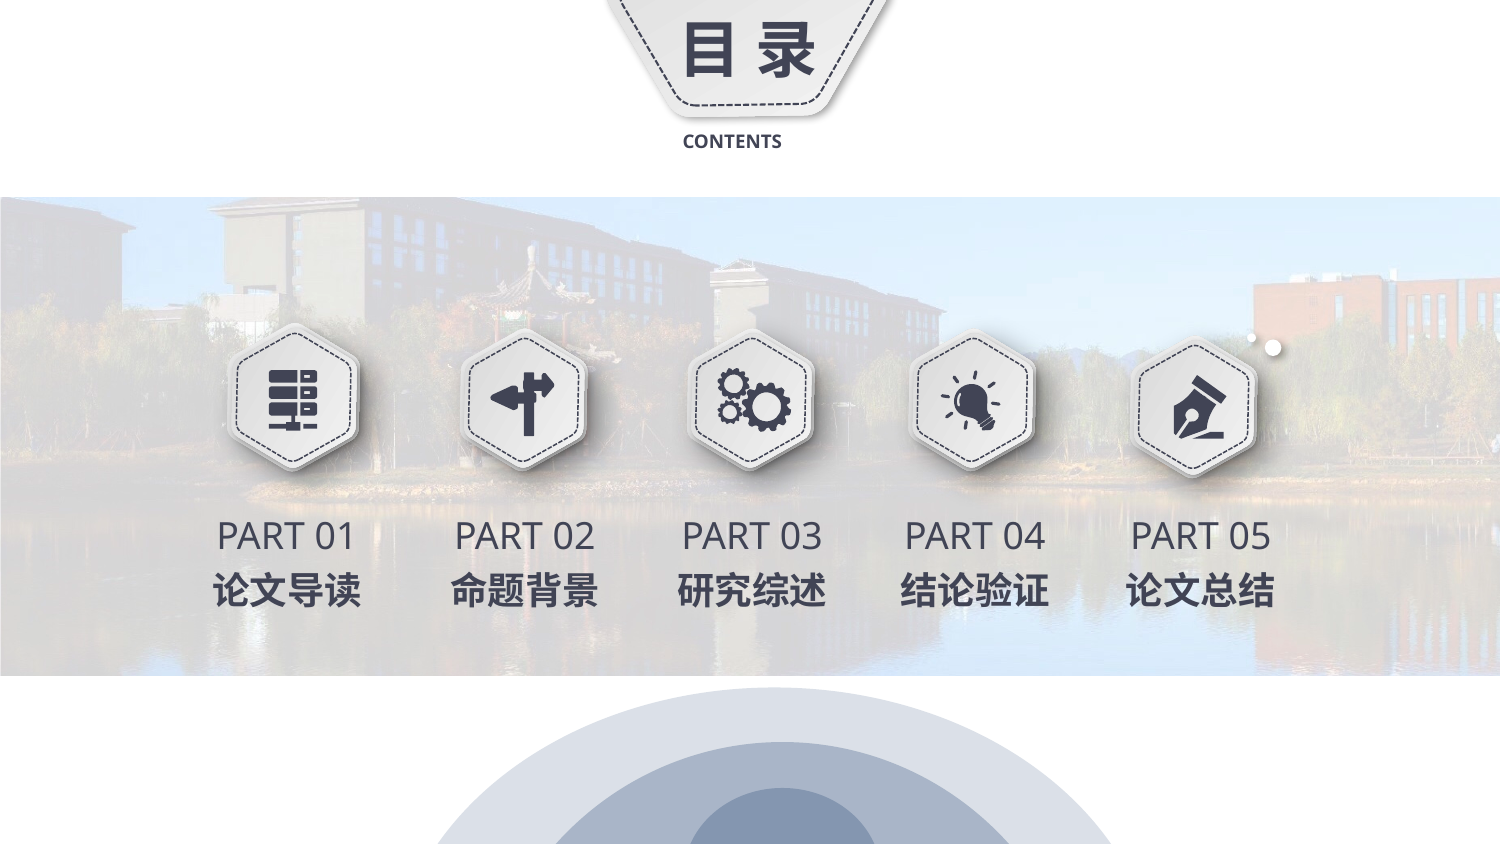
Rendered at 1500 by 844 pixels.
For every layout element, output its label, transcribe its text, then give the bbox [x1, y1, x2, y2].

text_box [607, 0, 886, 117]
text_box PART 02 命题背景 [435, 490, 615, 620]
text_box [219, 331, 368, 464]
text_box [620, 0, 873, 106]
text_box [680, 336, 822, 464]
text_box PART 04 结论验证 [885, 490, 1065, 620]
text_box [452, 336, 595, 464]
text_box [1122, 343, 1265, 471]
text_box PART 05 论文总结 [1111, 490, 1291, 620]
picture [0, 197, 1500, 676]
text_box [436, 686, 1113, 844]
text_box PART 01 论文导读 [197, 490, 377, 620]
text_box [1247, 333, 1282, 356]
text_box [717, 367, 792, 432]
text_box CONTENTS [667, 122, 797, 160]
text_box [901, 336, 1043, 464]
text_box [689, 786, 876, 844]
text_box PART 03 研究综述 [662, 490, 843, 646]
